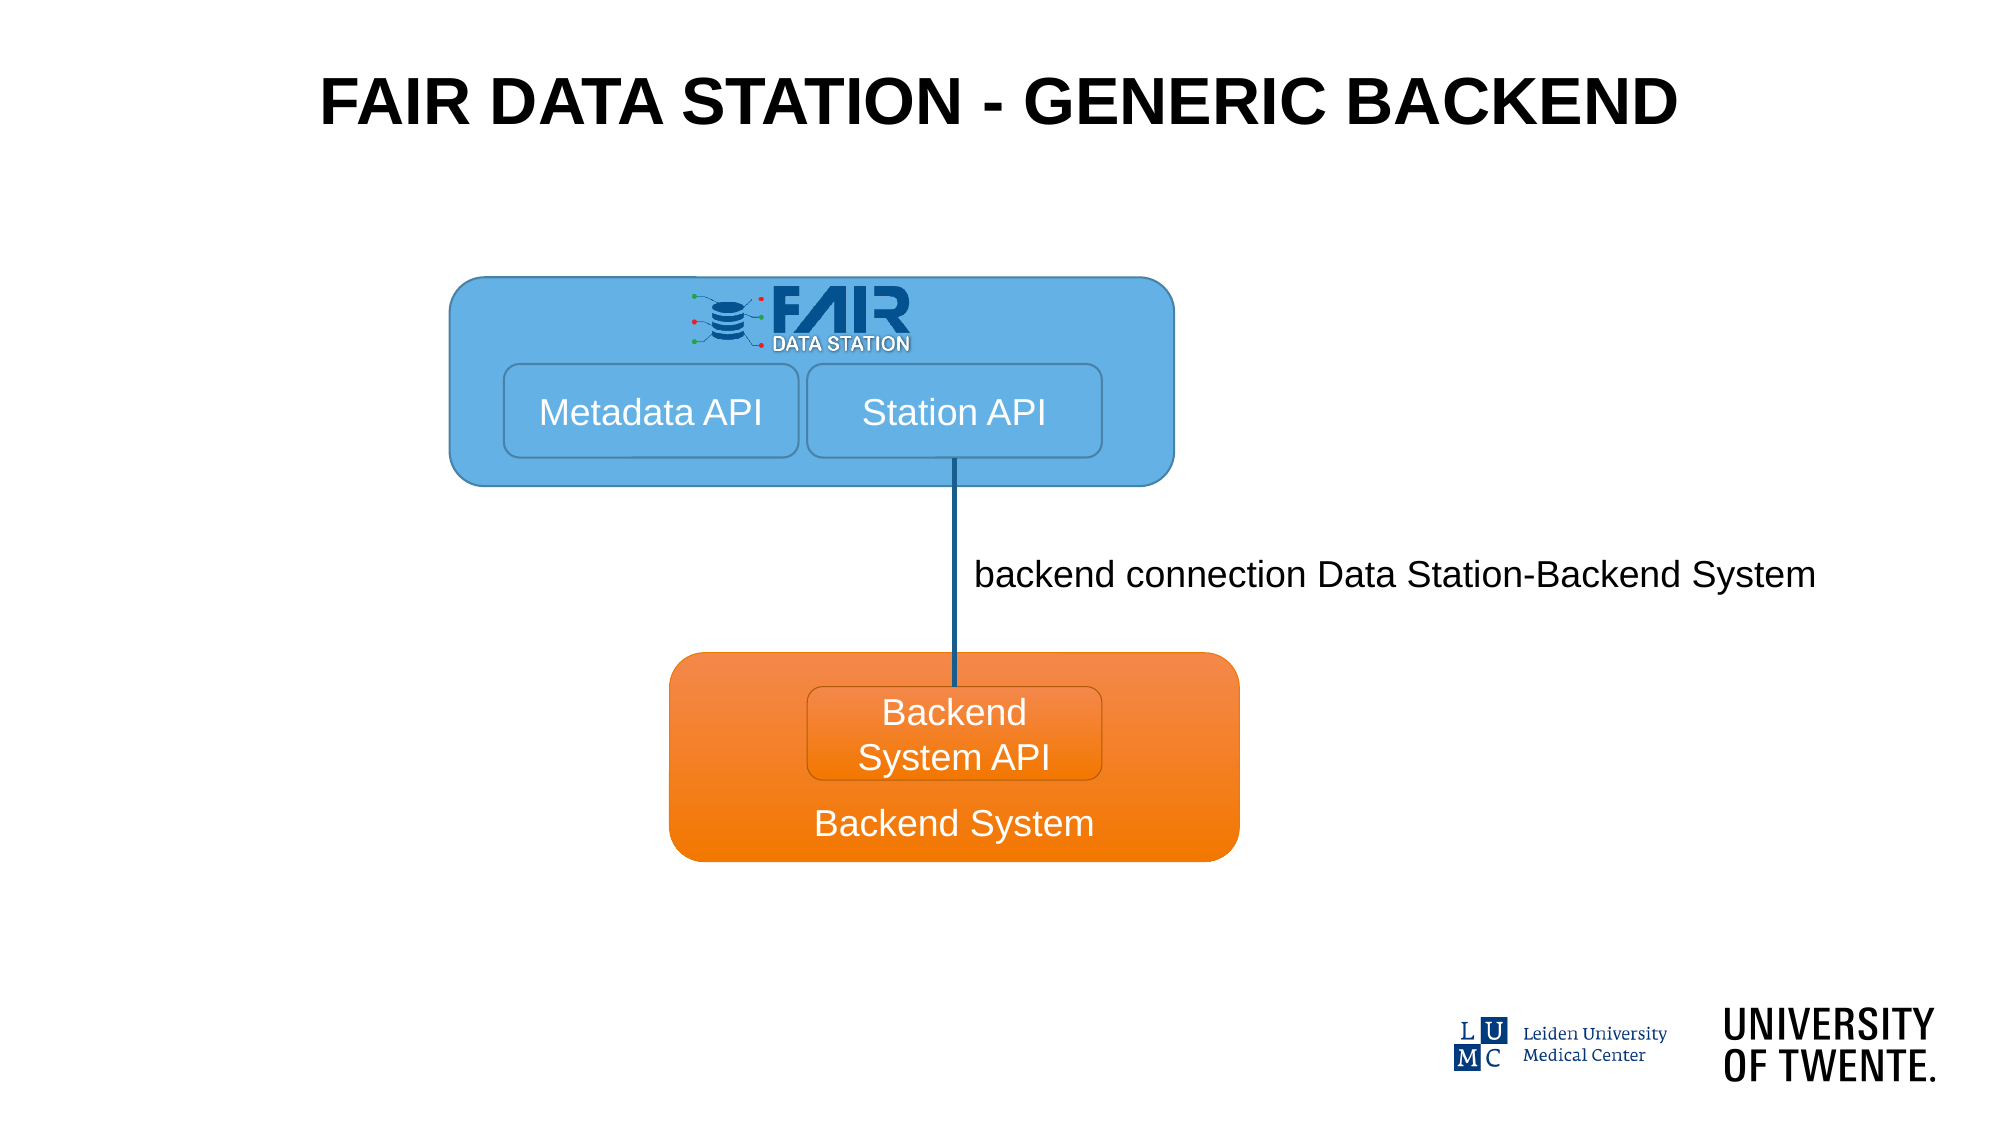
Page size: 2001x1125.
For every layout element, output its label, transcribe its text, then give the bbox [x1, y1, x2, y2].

text_box Backend System API [806, 686, 1103, 781]
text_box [449, 277, 1175, 487]
text_box Backend System [668, 652, 1240, 863]
picture [1454, 1017, 1667, 1071]
picture [681, 284, 916, 357]
text_box backend connection Data Station-Backend System [959, 542, 1832, 603]
title FAIR Data Station - generic backend [137, 59, 1863, 278]
picture [1693, 976, 1966, 1113]
